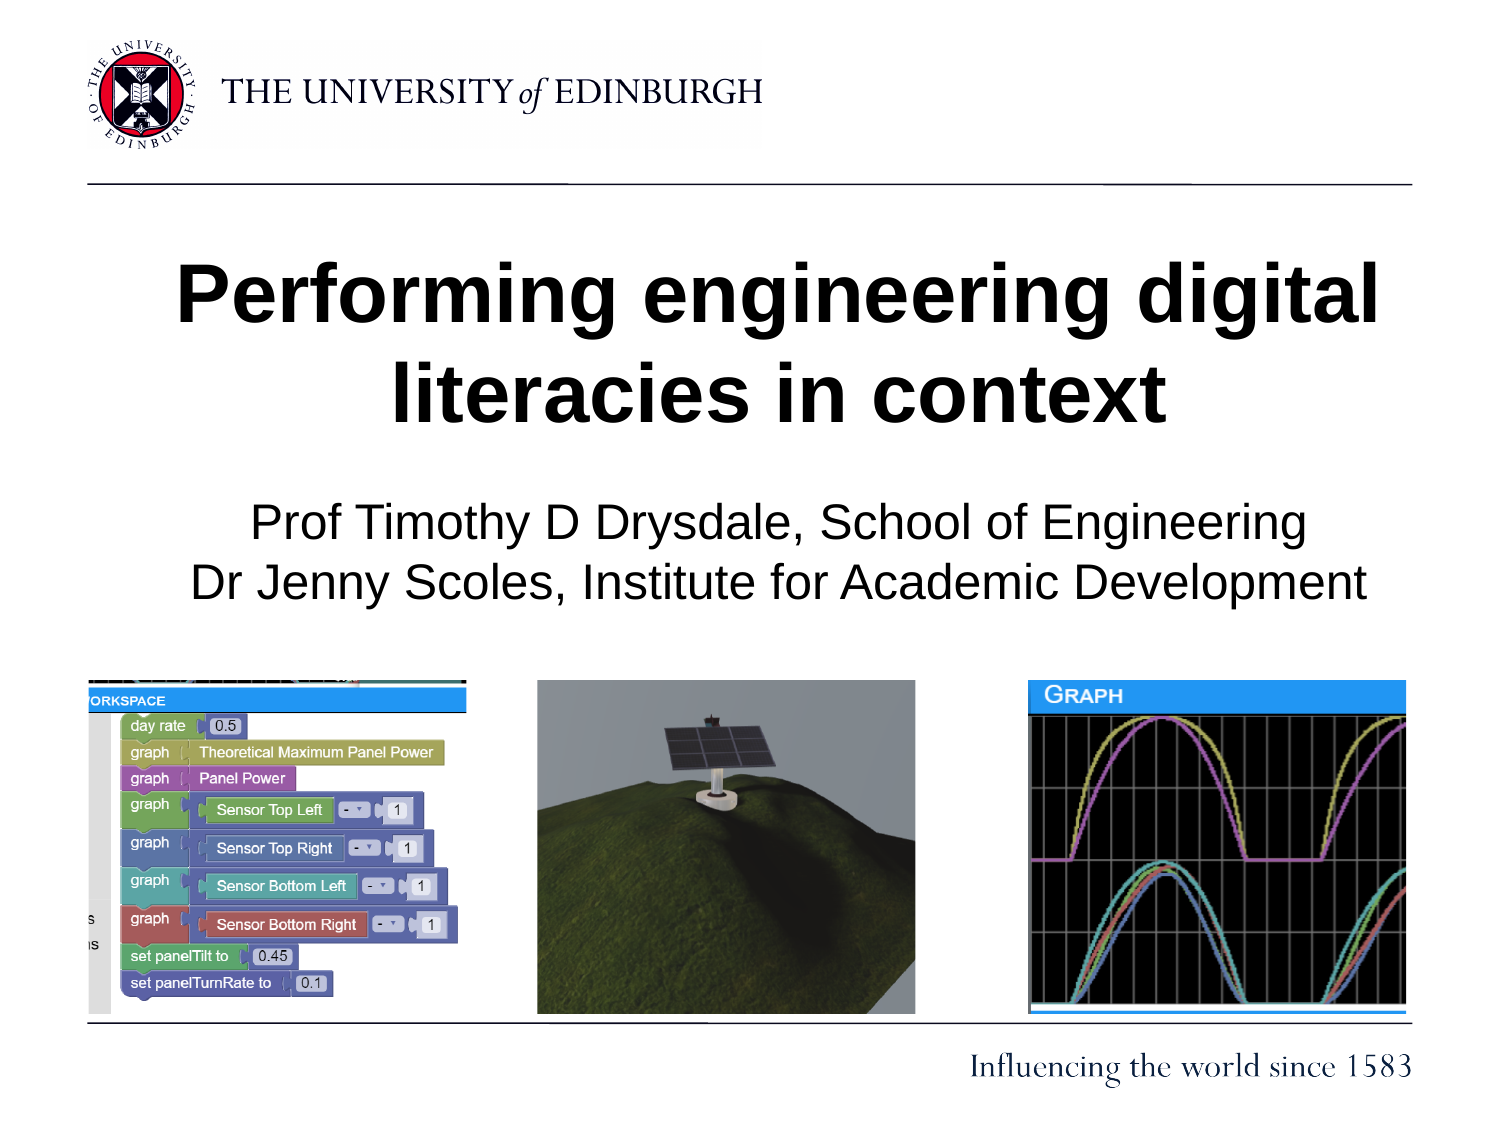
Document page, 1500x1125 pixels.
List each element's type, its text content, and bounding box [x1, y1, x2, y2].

picture [1027, 680, 1407, 1014]
picture [88, 680, 467, 1014]
text_box Performing engineering digital literacies in context Prof Timothy D Drysdale, School of Engineering Dr Jenny Scoles, Institute for Academic Development [58, 231, 1500, 617]
picture [969, 1046, 1413, 1088]
picture [537, 680, 916, 1014]
picture [87, 40, 762, 149]
